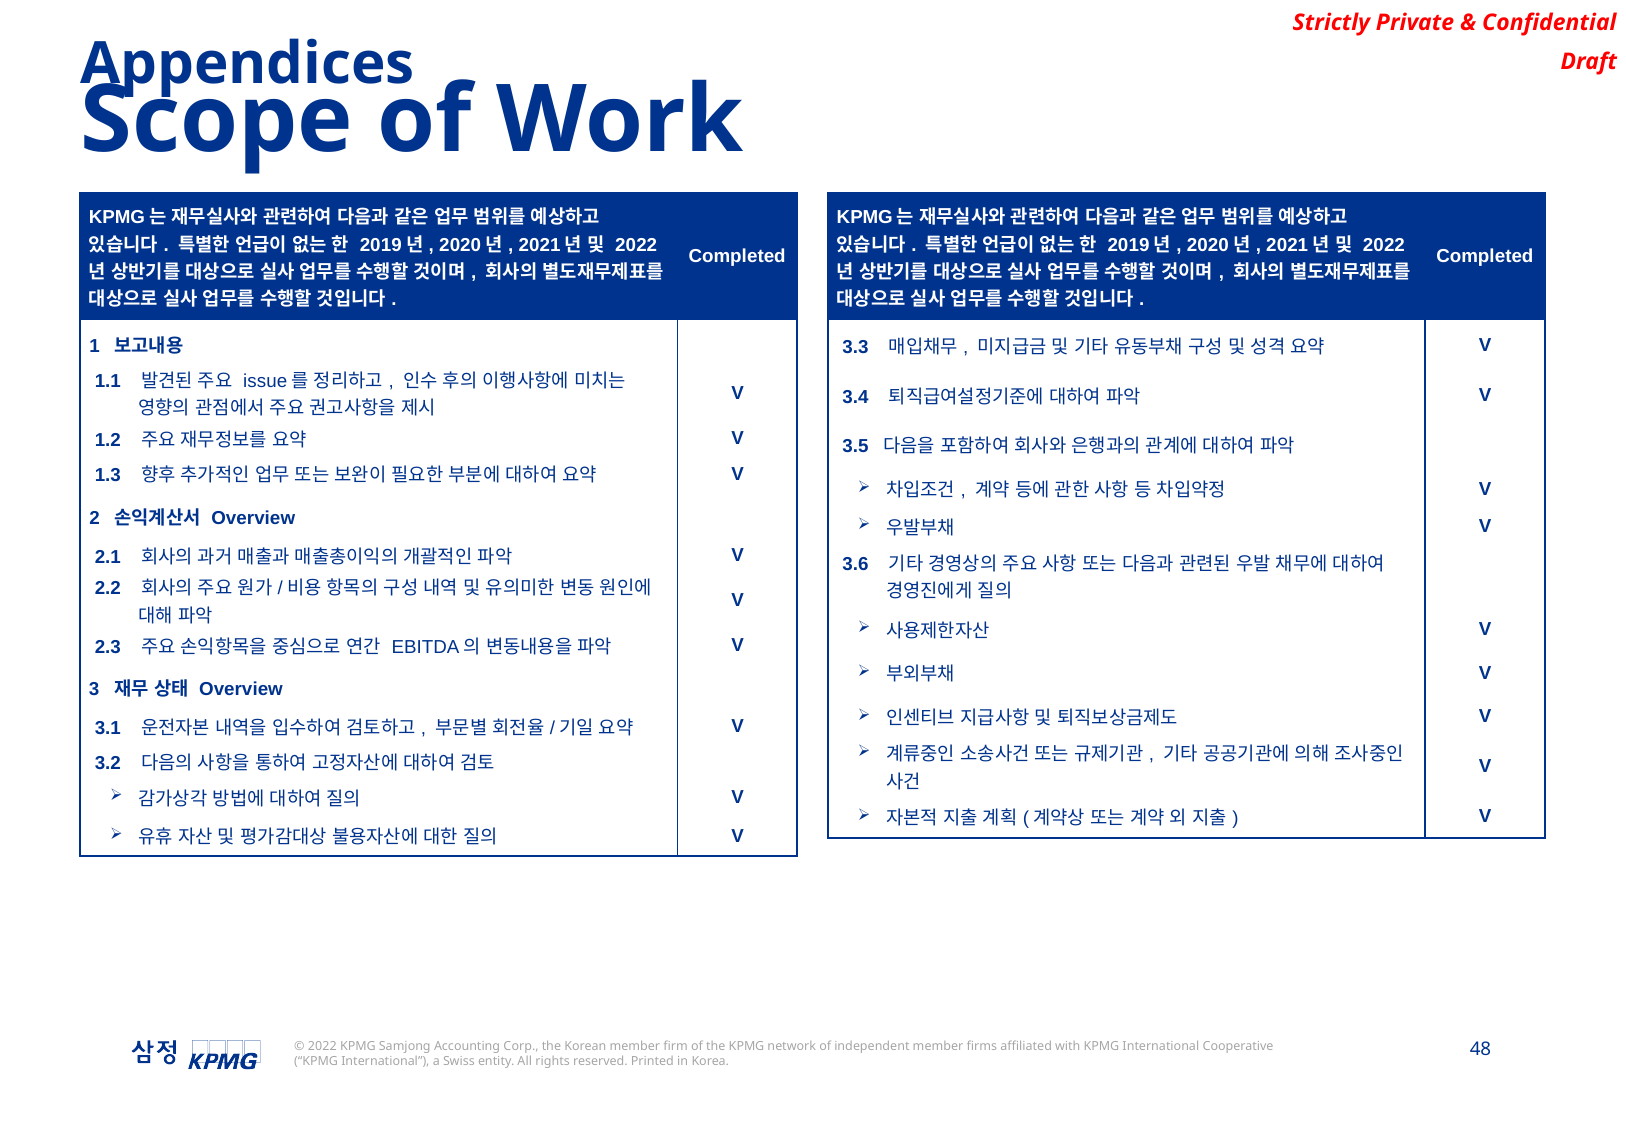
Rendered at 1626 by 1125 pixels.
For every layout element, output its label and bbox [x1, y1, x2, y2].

text_box [65, 37, 1475, 178]
table_header [678, 194, 796, 320]
table_cell [81, 320, 677, 855]
picture [129, 1038, 263, 1071]
table_header [829, 194, 1424, 320]
table_header [1426, 194, 1544, 320]
table_cell [678, 320, 796, 855]
table_cell [829, 320, 1424, 837]
table_cell [1426, 320, 1544, 837]
table_header [81, 194, 677, 320]
